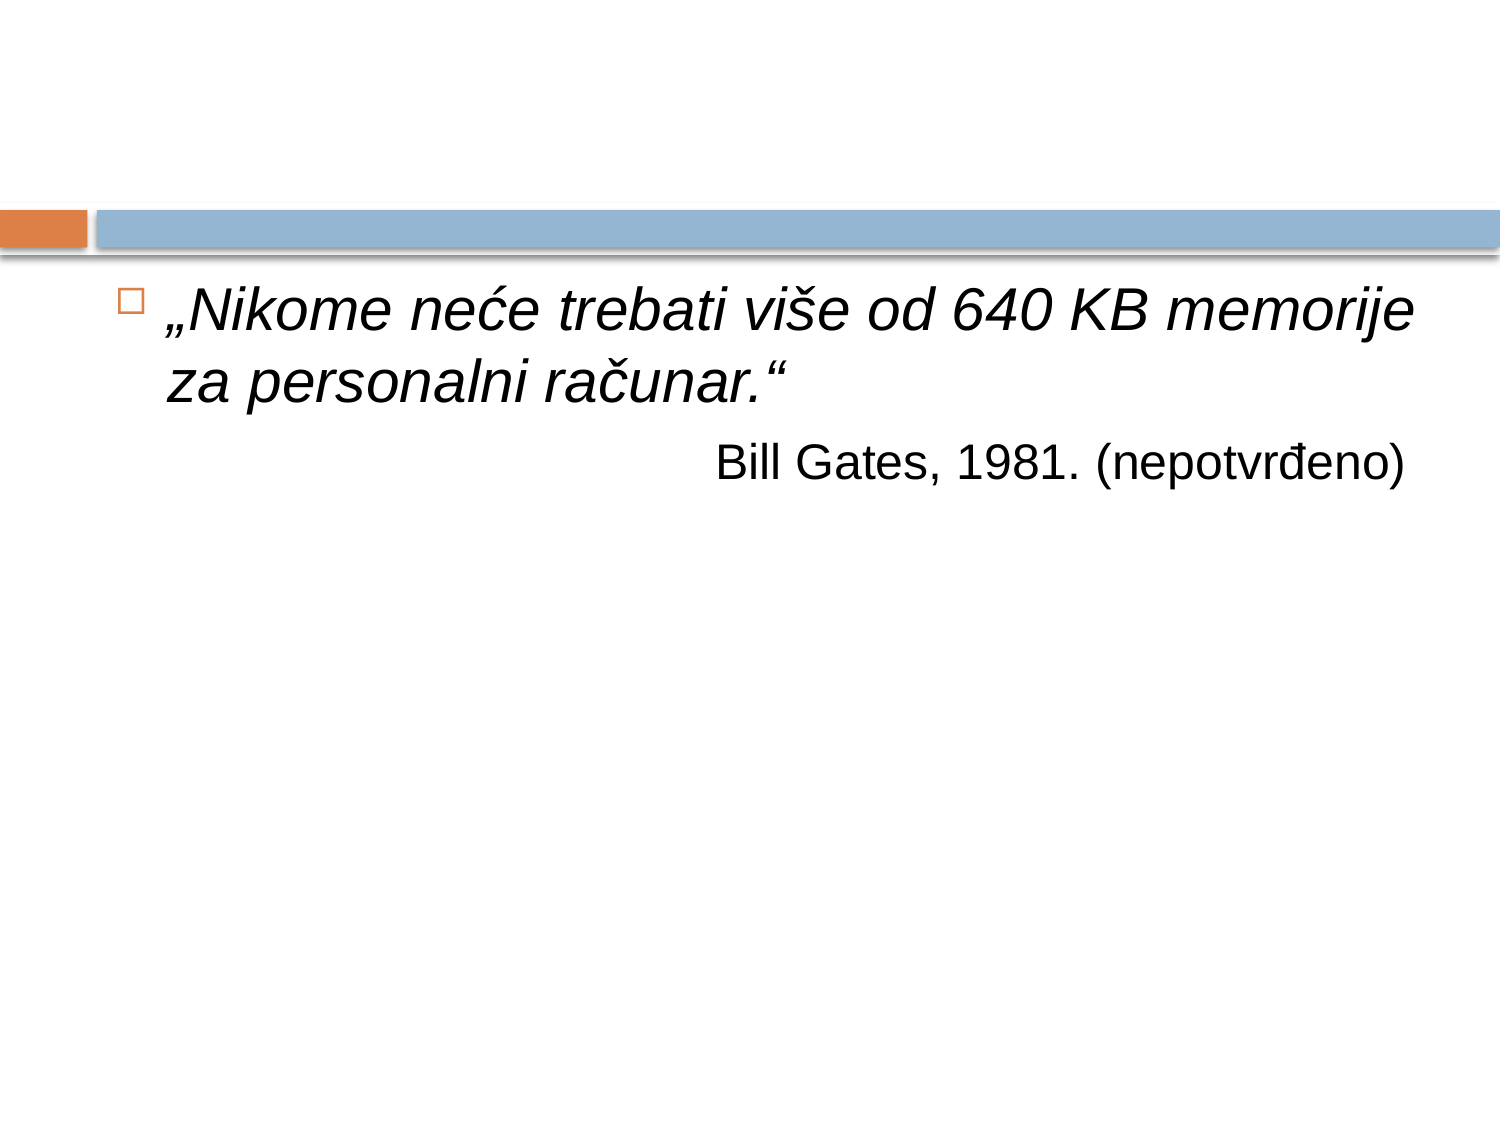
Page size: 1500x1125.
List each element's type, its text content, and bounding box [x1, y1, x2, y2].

list „Nikome neće trebati više od 640 KB memorije za personalni računar.“ Bill Gates, 1981. (nepotvrđeno) [100, 262, 1438, 1000]
